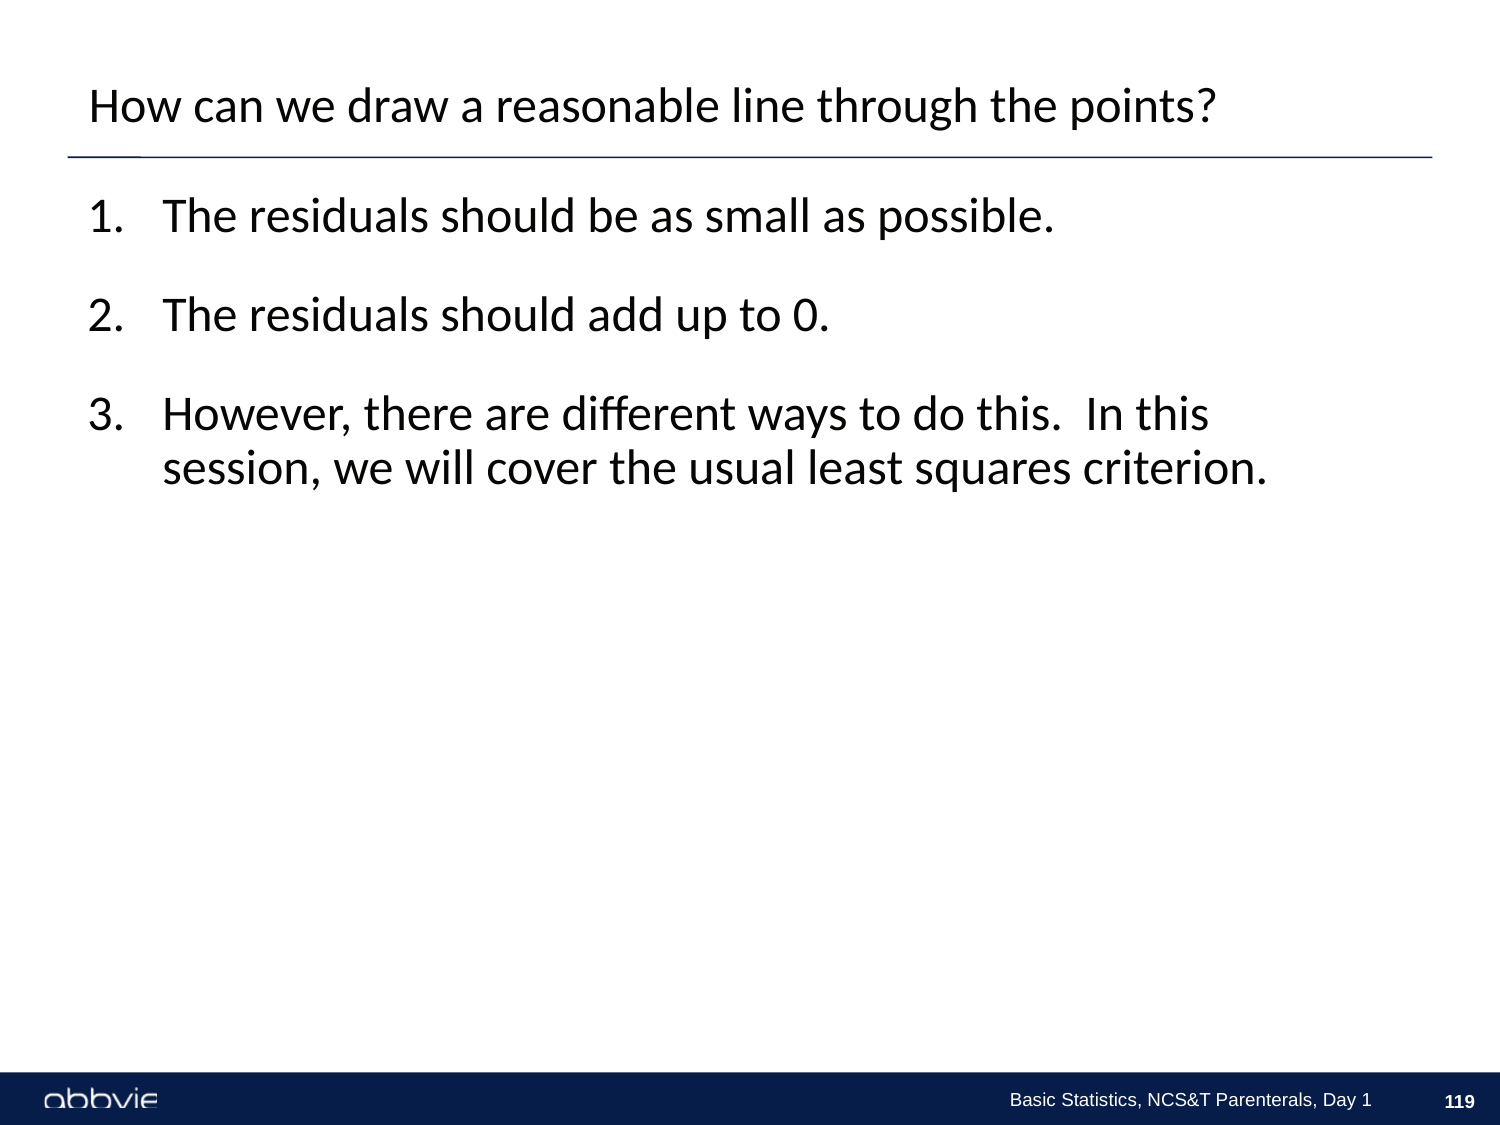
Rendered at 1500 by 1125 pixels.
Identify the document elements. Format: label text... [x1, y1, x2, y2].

text_box The residuals should be as small as possible. The residuals should add up to 0. However, there are different ways to do this. In this session, we will cover the usual least squares criterion. [72, 182, 1348, 602]
text_box How can we draw a reasonable line through the points? [74, 72, 1443, 142]
slide_number 119 [1391, 1087, 1475, 1114]
footer Basic Statistics, NCS&T Parenterals, Day 1 [487, 1083, 1387, 1114]
